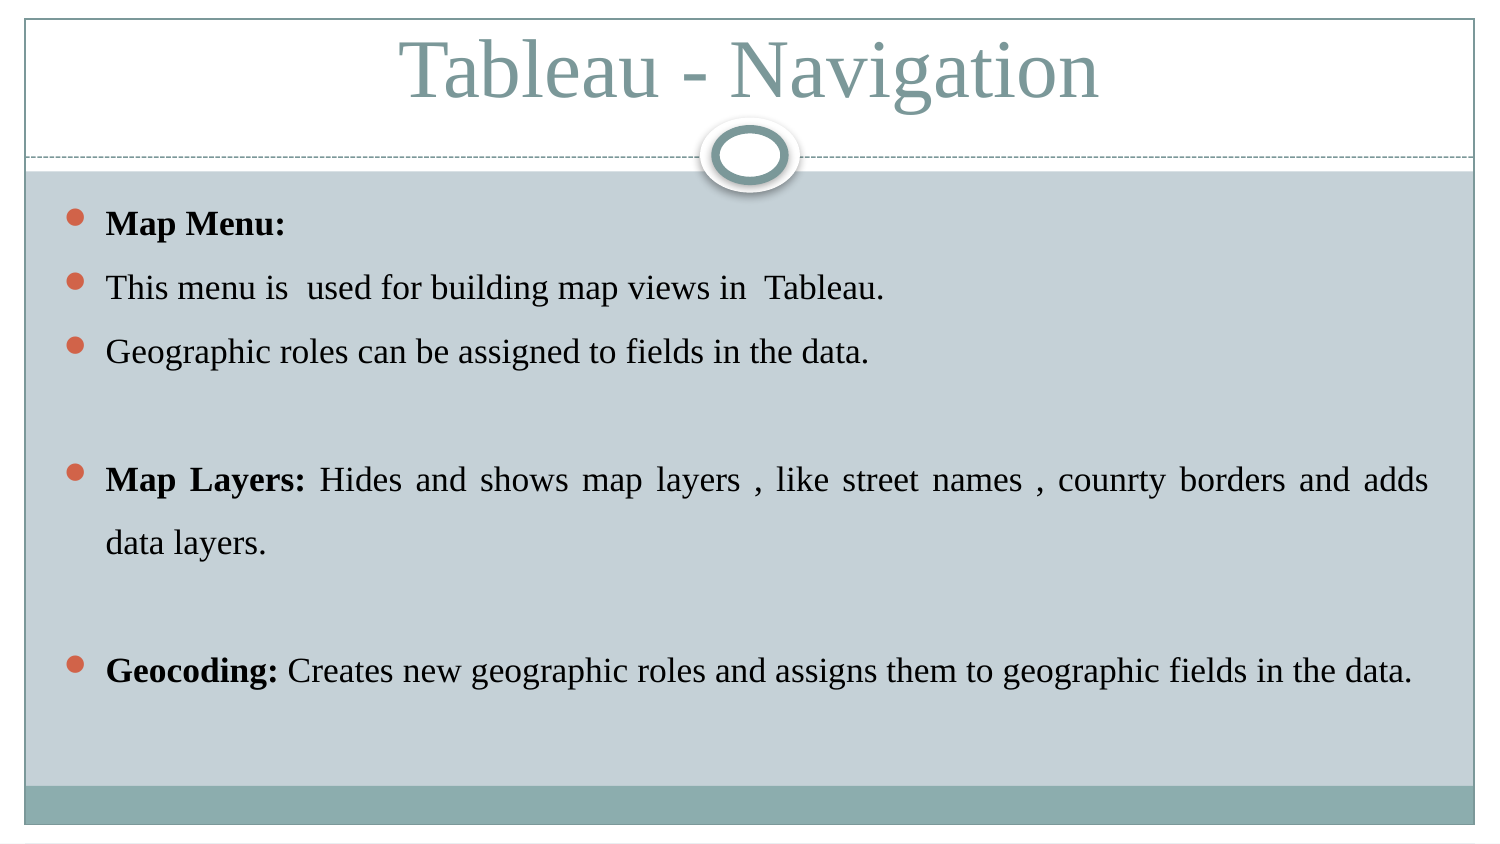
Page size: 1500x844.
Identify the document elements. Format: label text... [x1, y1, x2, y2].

list Map Menu: This menu is used for building map views in Tableau. Geographic roles can be assigned to fields in the data. Map Layers: Hides and shows map layers , like street names , counrty borders and adds data layers. Geocoding: Creates new geographic roles and assigns them to geographic fields in the data. [49, 171, 1445, 751]
title Tableau - Navigation [49, 28, 1450, 122]
